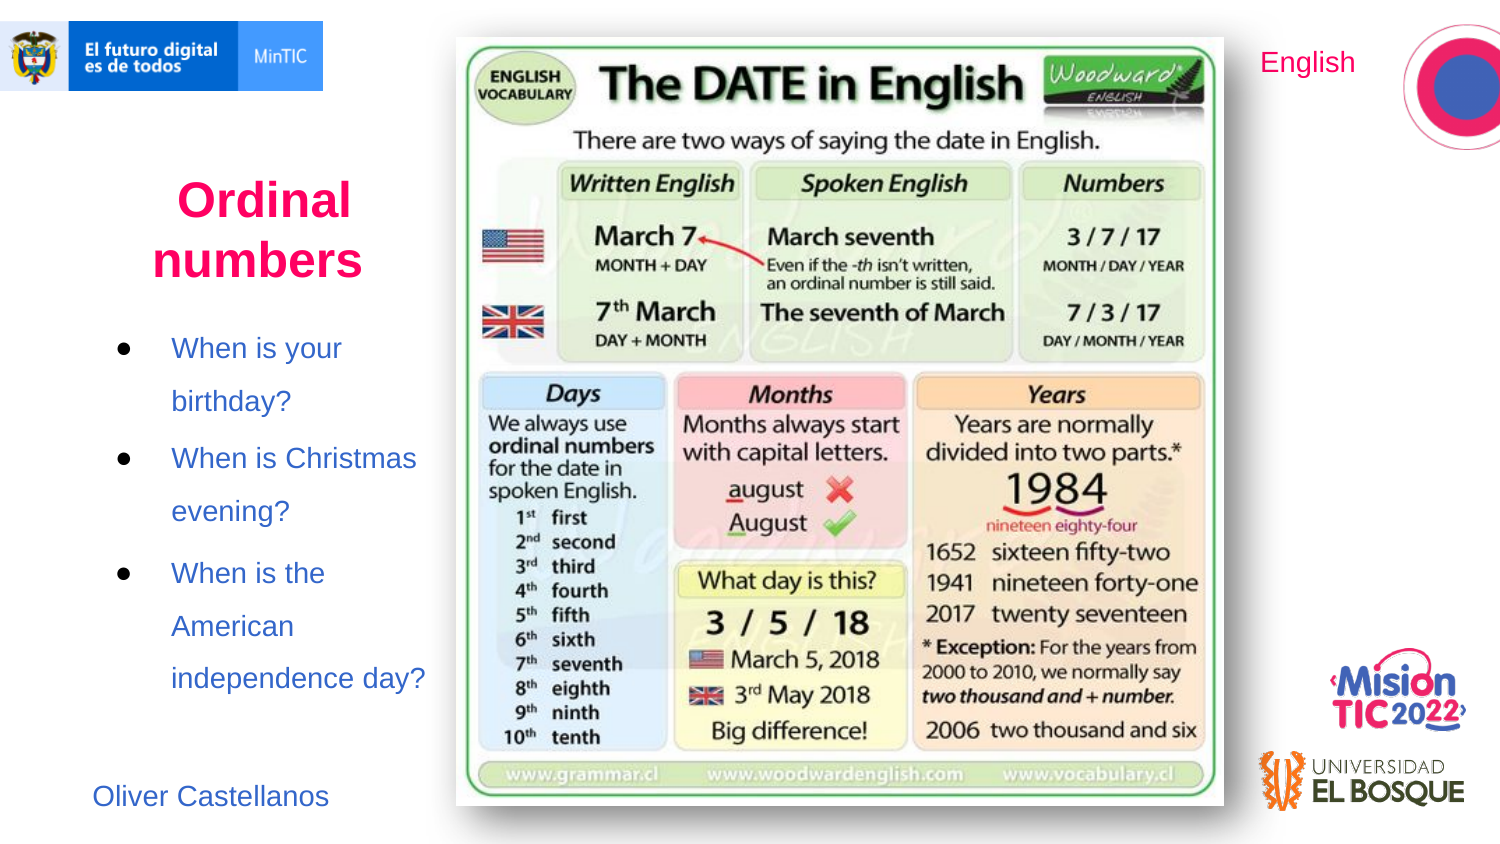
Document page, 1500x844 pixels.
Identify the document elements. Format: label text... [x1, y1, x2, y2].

text_box When is your birthday? [81, 296, 421, 407]
picture [455, 37, 1225, 806]
text_box When is the American independence day? [81, 522, 450, 648]
picture [1240, 648, 1488, 827]
list Ordinal numbers [37, 152, 438, 259]
text_box When is Christmas evening? [81, 407, 450, 522]
picture [1404, 25, 1500, 149]
picture [0, 21, 323, 91]
